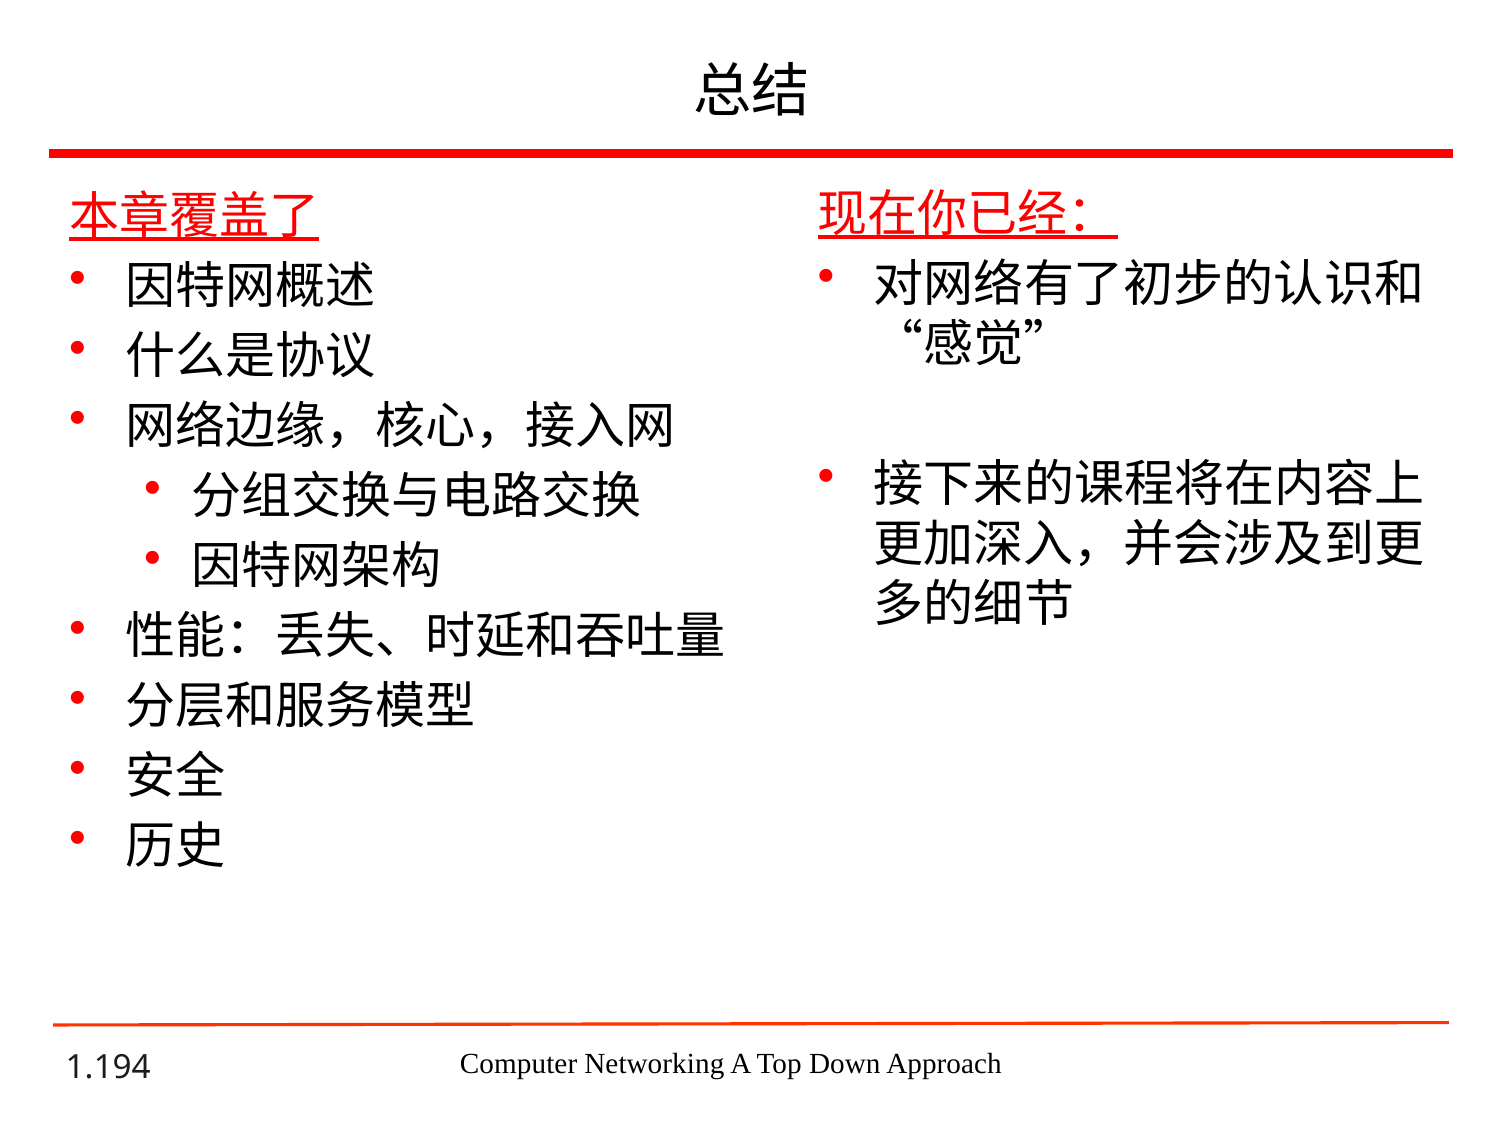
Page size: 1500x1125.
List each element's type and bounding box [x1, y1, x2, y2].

list [53, 175, 792, 1002]
list [802, 173, 1447, 1010]
title [51, 33, 1452, 144]
